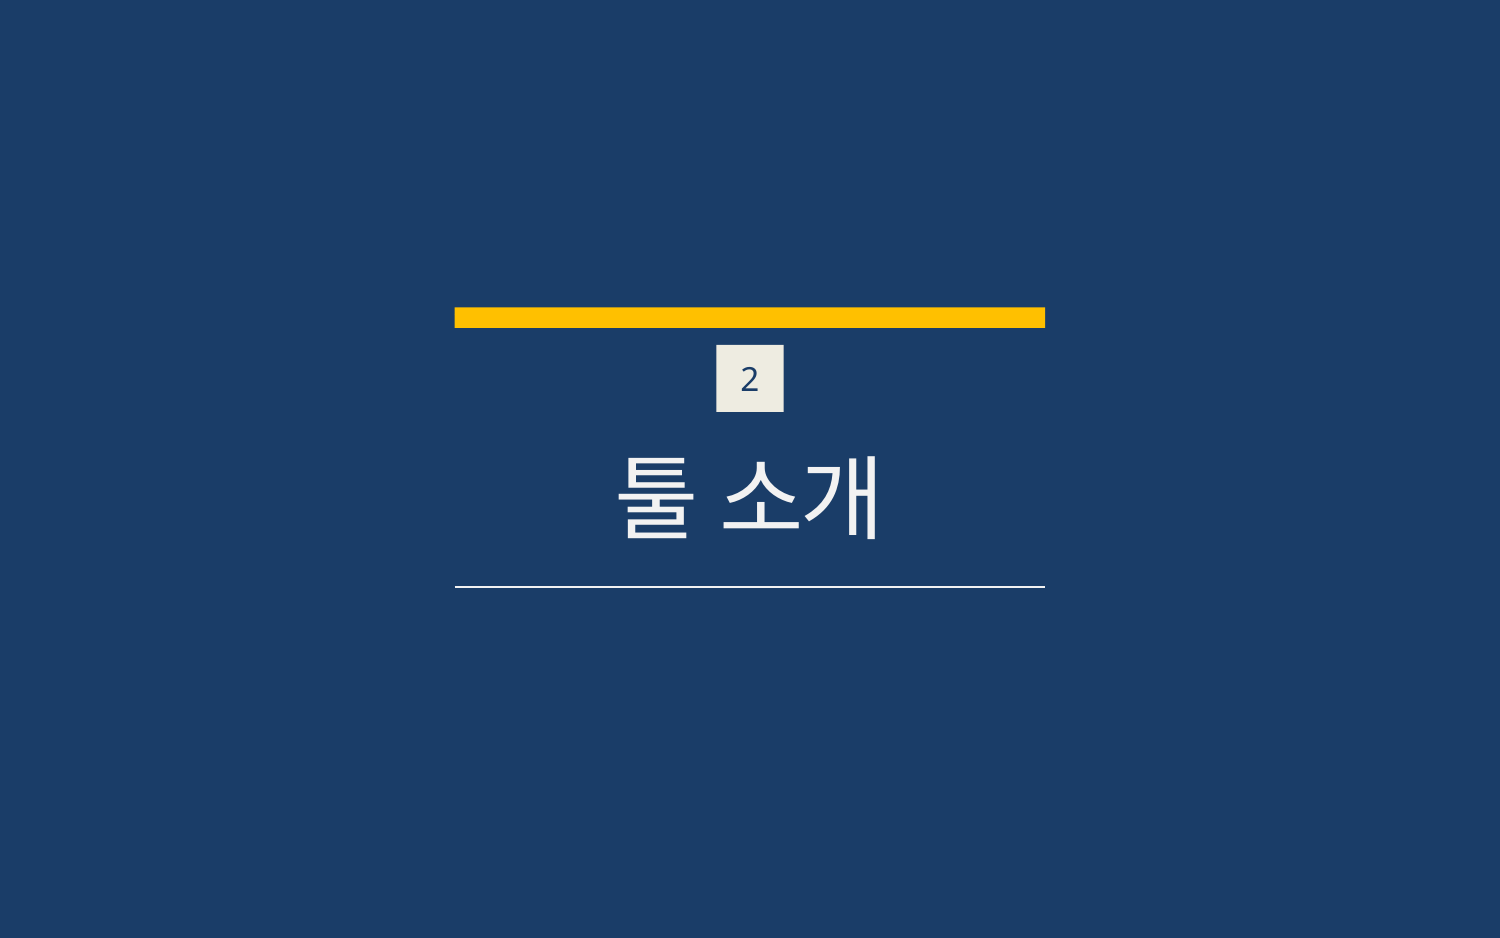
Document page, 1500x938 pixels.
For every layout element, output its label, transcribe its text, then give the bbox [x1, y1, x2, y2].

text_box 툴 소개 [454, 433, 1046, 559]
text_box [453, 305, 1047, 330]
text_box 2 [714, 343, 786, 414]
